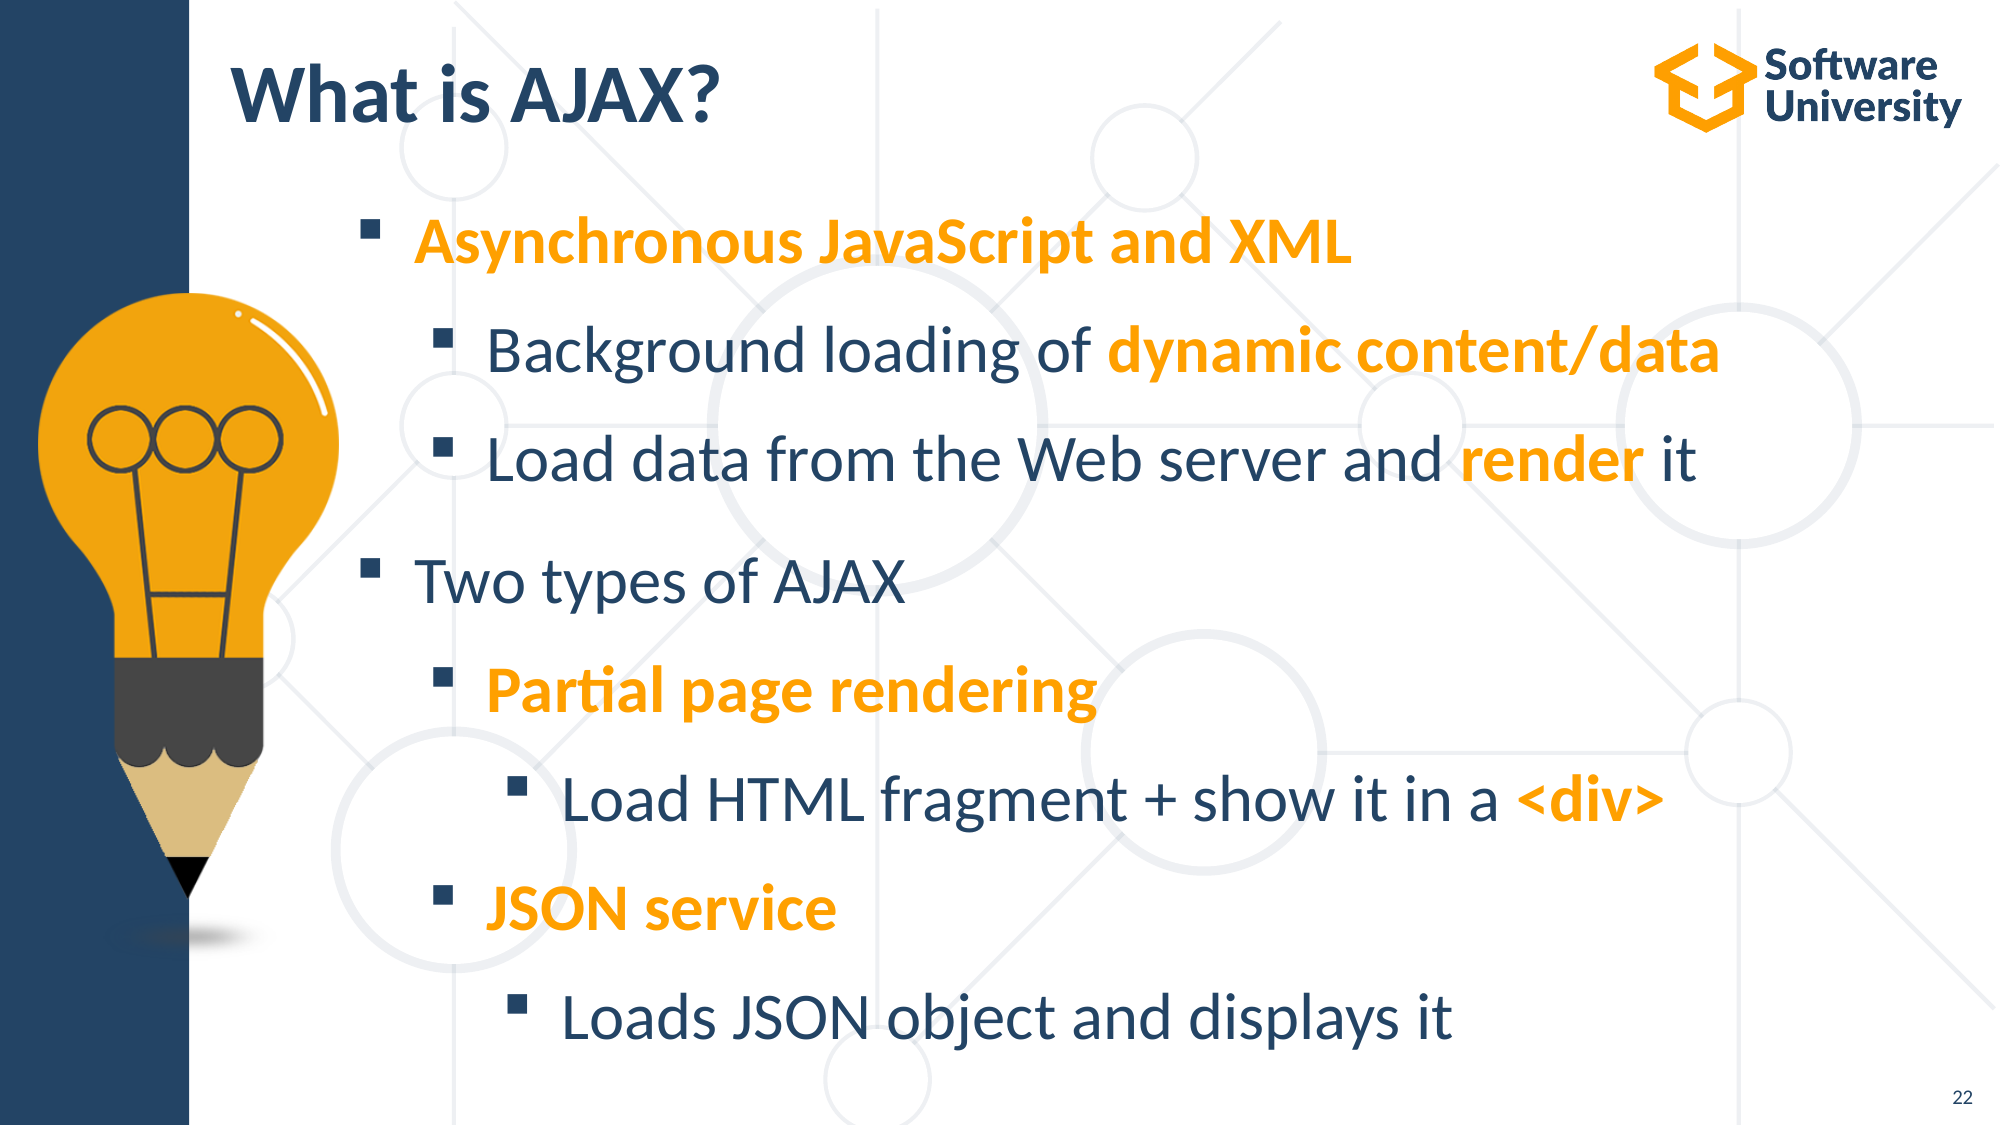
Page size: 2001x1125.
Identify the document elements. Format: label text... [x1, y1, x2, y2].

picture [1641, 31, 1973, 145]
title What is AJAX? [212, 16, 1628, 162]
list Asynchronous JavaScript and XML Background loading of dynamic content/data Load data from the Web server and render it Two types of AJAX Partial page rendering Load HTML fragment + show it in a <div> JSON service Loads JSON object and displays it [337, 187, 1963, 971]
slide_number 22 [1927, 1067, 1989, 1117]
picture [38, 293, 337, 961]
